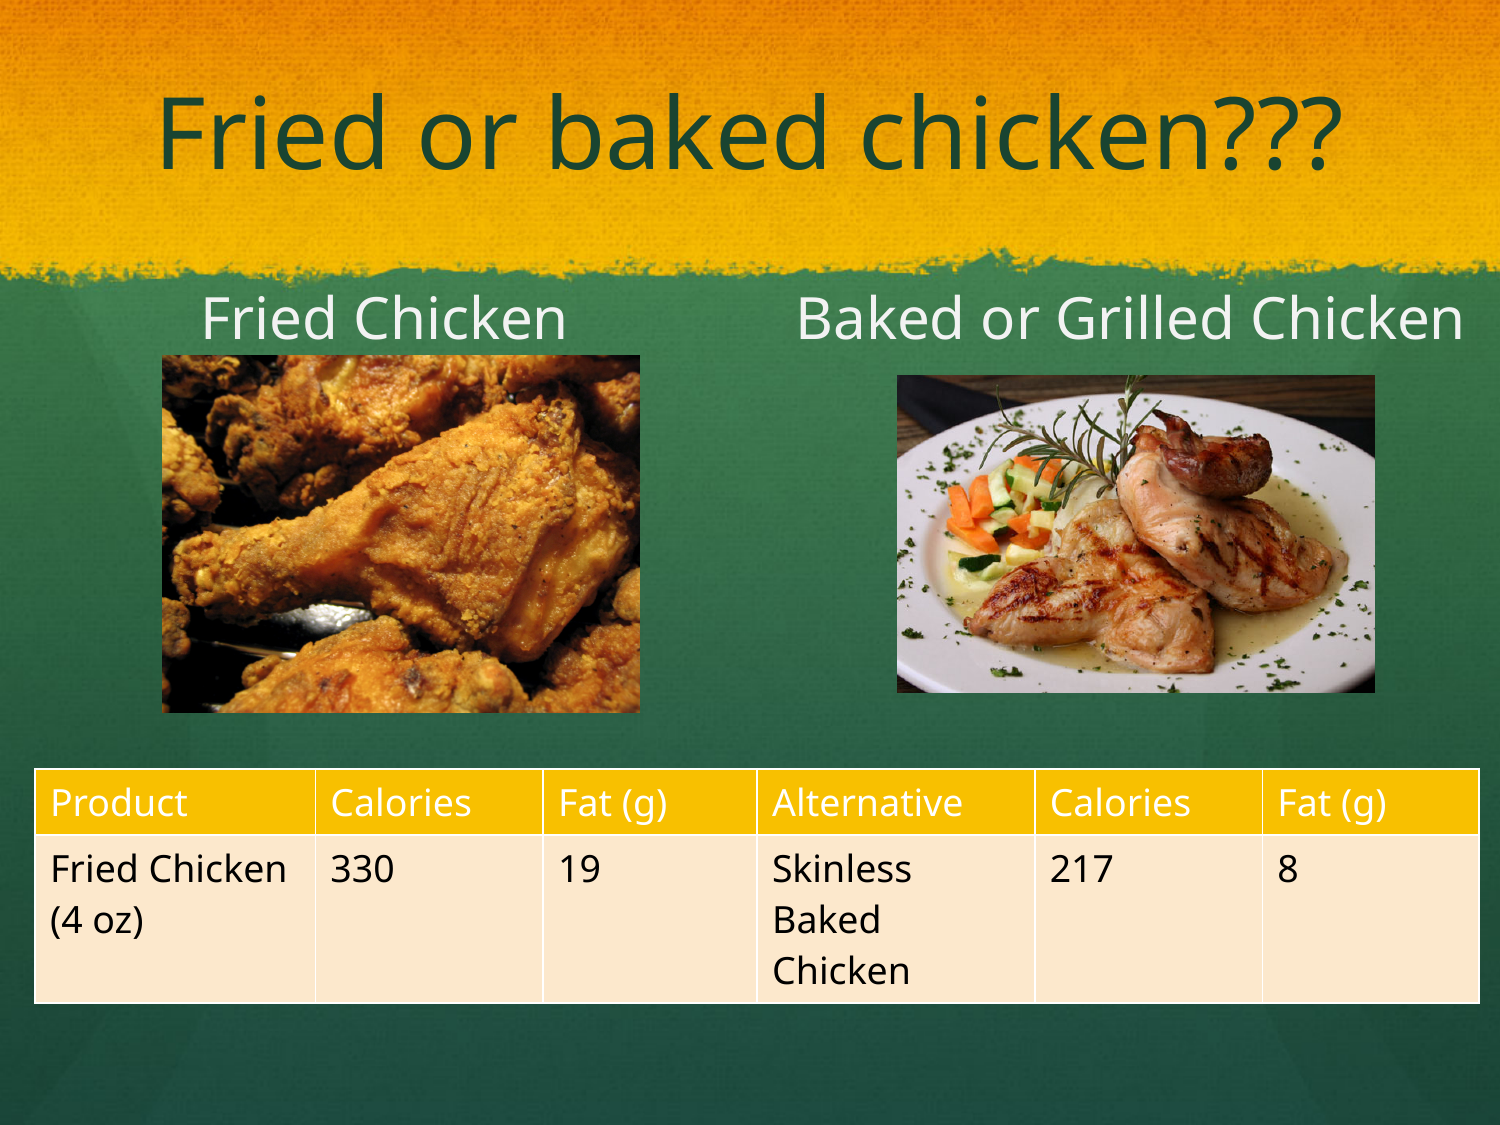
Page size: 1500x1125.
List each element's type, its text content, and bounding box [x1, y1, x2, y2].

list Baked or Grilled Chicken [767, 242, 1494, 391]
title Fried or baked chicken??? [125, 12, 1375, 246]
table_header Calories [316, 804, 542, 834]
table_cell 19 [544, 836, 756, 1002]
table_cell 217 [1036, 836, 1262, 1002]
table_header Calories [1036, 804, 1262, 834]
list Fried Chicken [125, 242, 726, 391]
table_header Product [36, 770, 315, 834]
picture [0, 0, 1500, 1125]
table_cell 8 [1263, 836, 1478, 1002]
table_header Alternative [758, 770, 1034, 834]
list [897, 298, 1375, 770]
table_cell Fried Chicken (4 oz) [36, 836, 315, 1002]
table_cell Skinless Baked Chicken [758, 836, 1034, 1002]
table_cell 330 [316, 836, 542, 1002]
table_header Fat (g) [544, 770, 756, 834]
table_header Fat (g) [1263, 770, 1478, 834]
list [162, 298, 640, 770]
